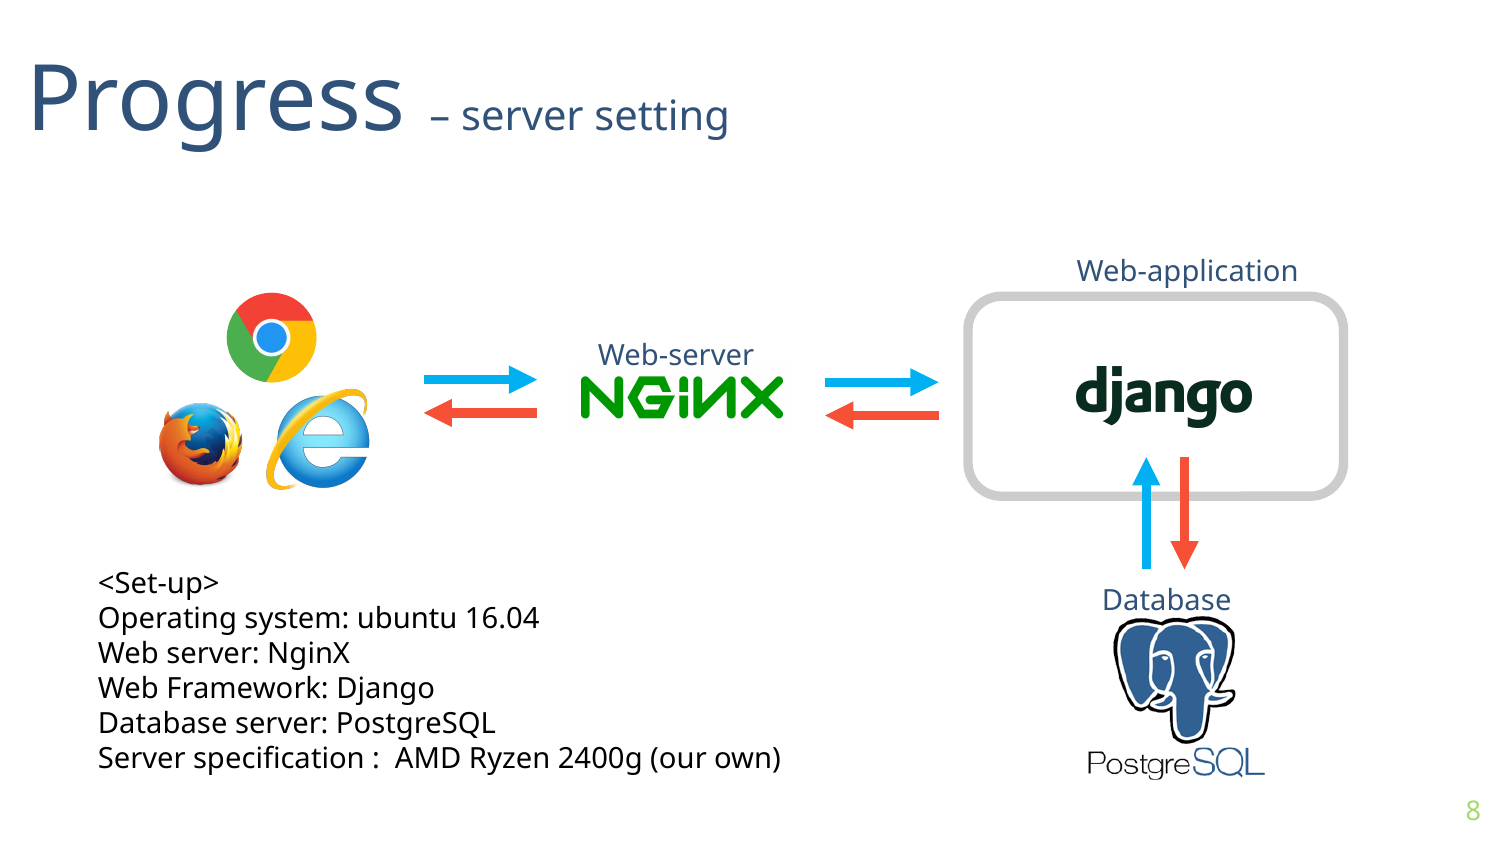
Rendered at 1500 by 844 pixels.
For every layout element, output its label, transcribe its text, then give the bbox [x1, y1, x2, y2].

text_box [1146, 457, 1185, 570]
picture [211, 276, 373, 497]
text_box Progress – server setting [26, 8, 1060, 150]
text_box Web-application [1076, 253, 1338, 288]
slide_number 8 [1391, 779, 1482, 844]
text_box <Set-up> Operating system: ubuntu 16.04 Web server: NginX Web Framework: Django Database server: PostgreSQL Server specification : AMD Ryzen 2400g (our own) [83, 557, 1252, 844]
picture [570, 366, 793, 427]
picture [156, 402, 246, 491]
picture [1087, 616, 1266, 780]
text_box [965, 294, 1346, 499]
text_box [824, 381, 939, 416]
picture [1076, 365, 1252, 428]
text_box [423, 379, 538, 414]
text_box Web-server [597, 337, 788, 364]
